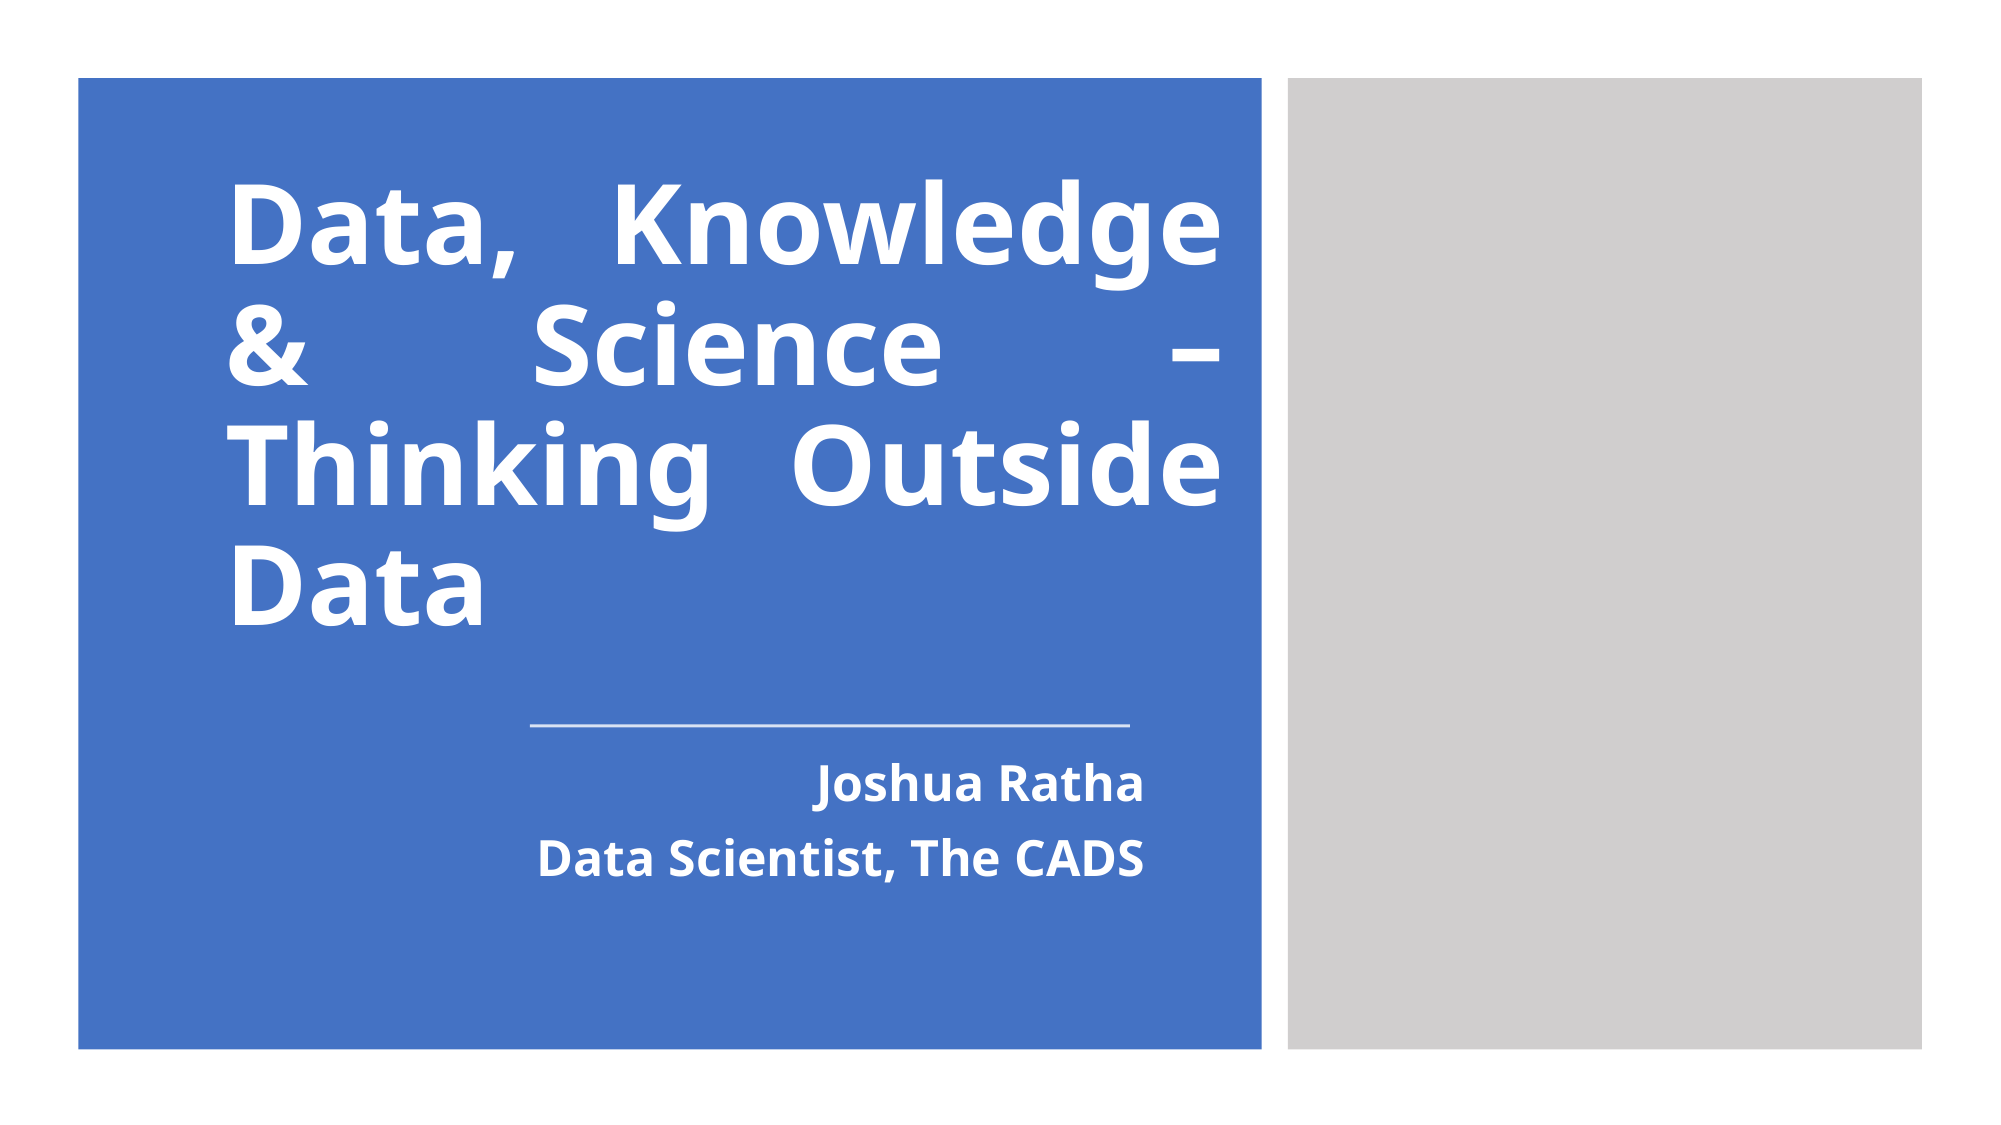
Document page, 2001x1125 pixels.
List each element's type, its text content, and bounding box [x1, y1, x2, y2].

text_box [1287, 77, 1923, 1050]
subtitle Joshua Ratha Data Scientist, The CADS [183, 751, 1161, 956]
text_box [78, 78, 1262, 1050]
title Data, Knowledge & Science – Thinking Outside Data [210, 158, 1240, 658]
